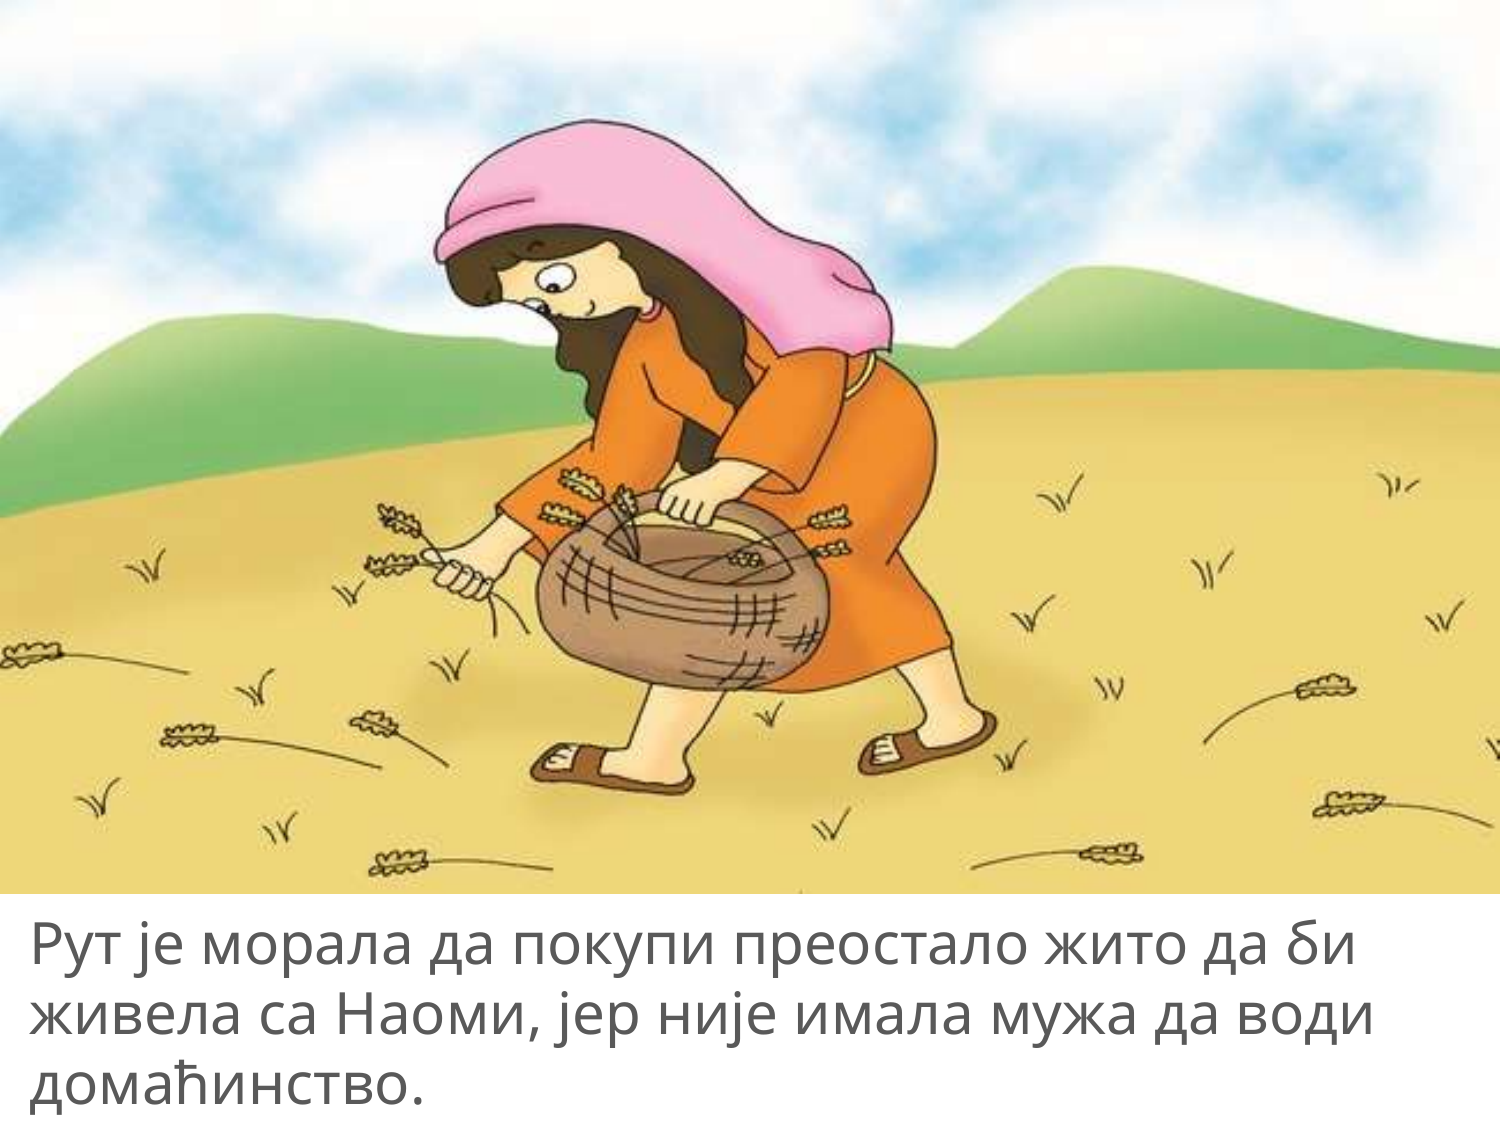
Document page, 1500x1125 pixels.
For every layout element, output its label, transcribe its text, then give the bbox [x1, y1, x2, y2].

picture [0, 0, 1500, 894]
text_box Рут је морала да покупи преостало жито да би живела са Наоми, јер није имала мужа да води домаћинство. [14, 902, 1486, 1124]
